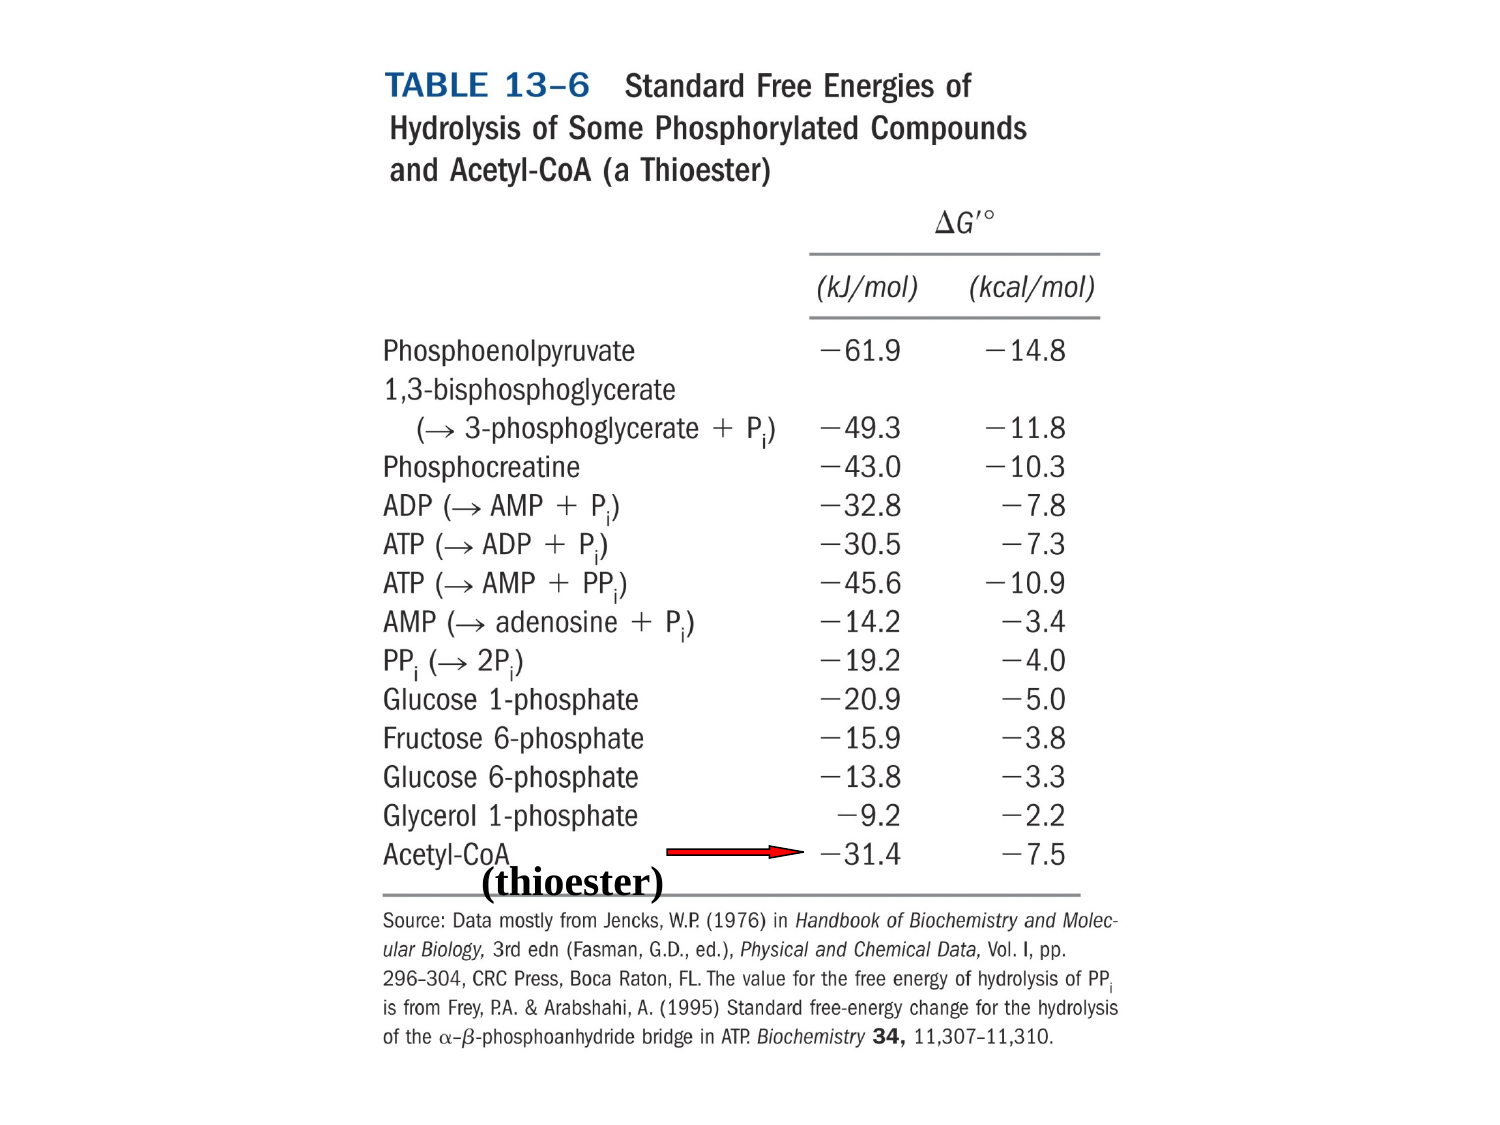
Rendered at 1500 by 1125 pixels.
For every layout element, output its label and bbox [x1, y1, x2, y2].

picture [372, 61, 1128, 1063]
